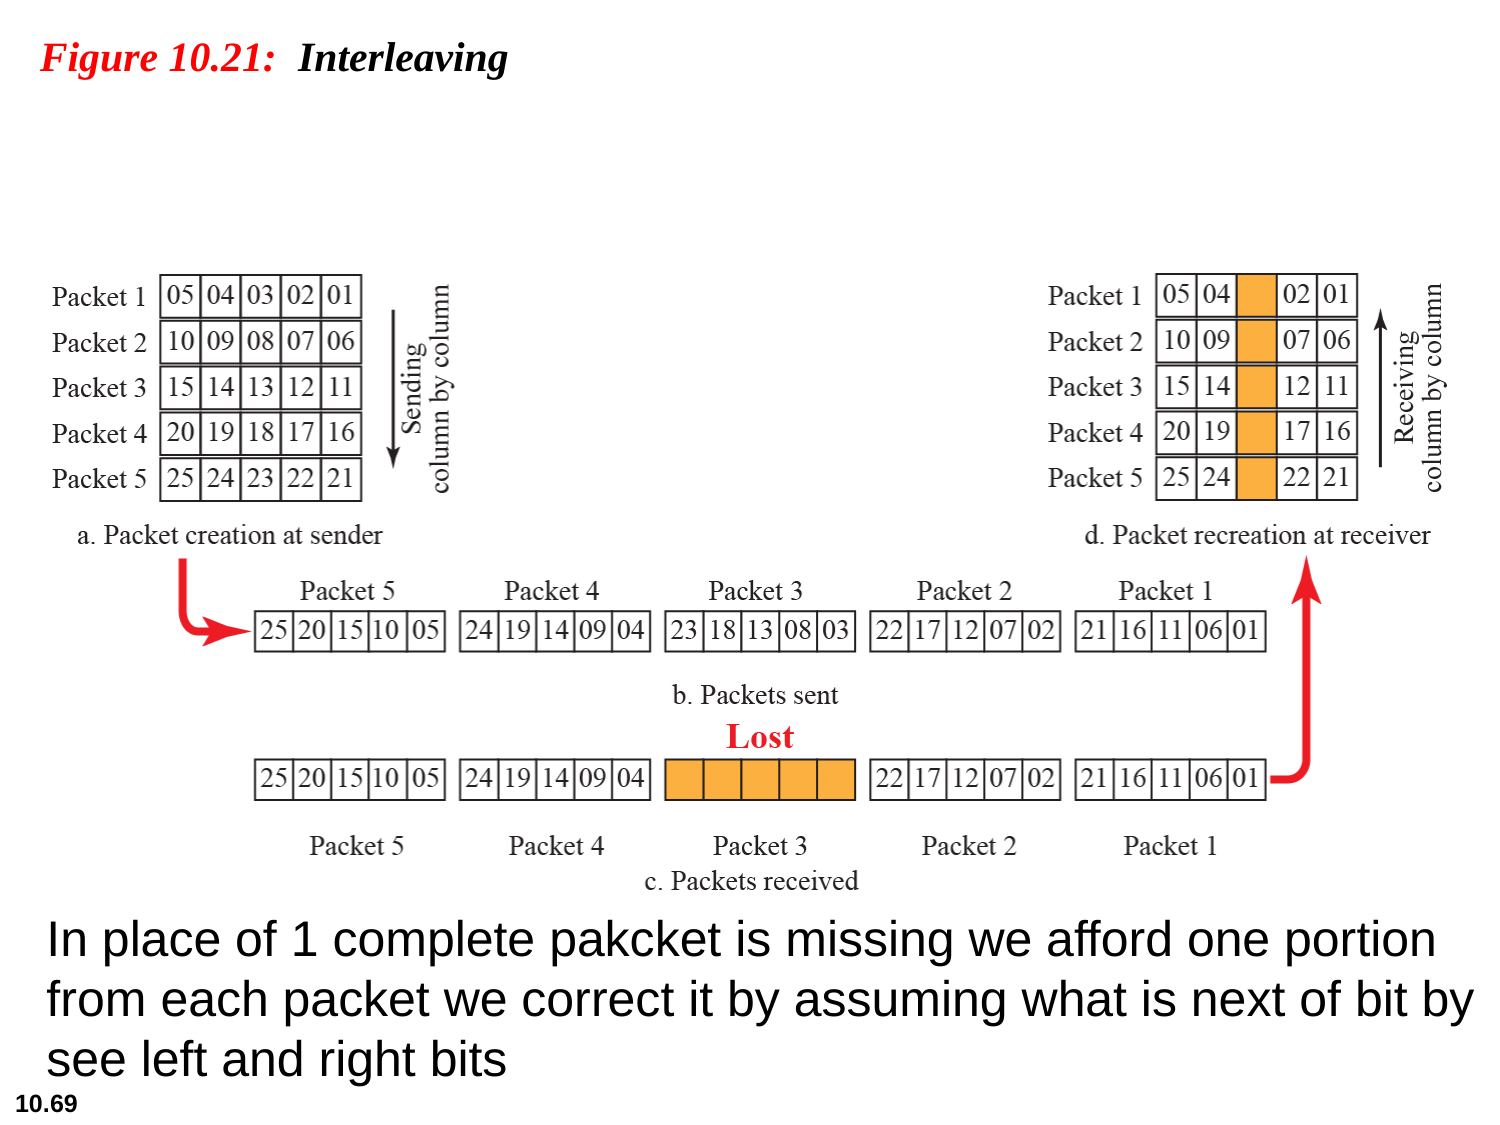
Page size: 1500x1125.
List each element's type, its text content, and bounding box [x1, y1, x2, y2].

picture [52, 273, 1451, 900]
text_box In place of 1 complete pakcket is missing we afford one portion from each packet we correct it by assuming what is next of bit by see left and right bits [31, 898, 1500, 1094]
text_box 10.69 [0, 1049, 313, 1125]
text_box Figure 10.21: Interleaving [24, 22, 1363, 87]
